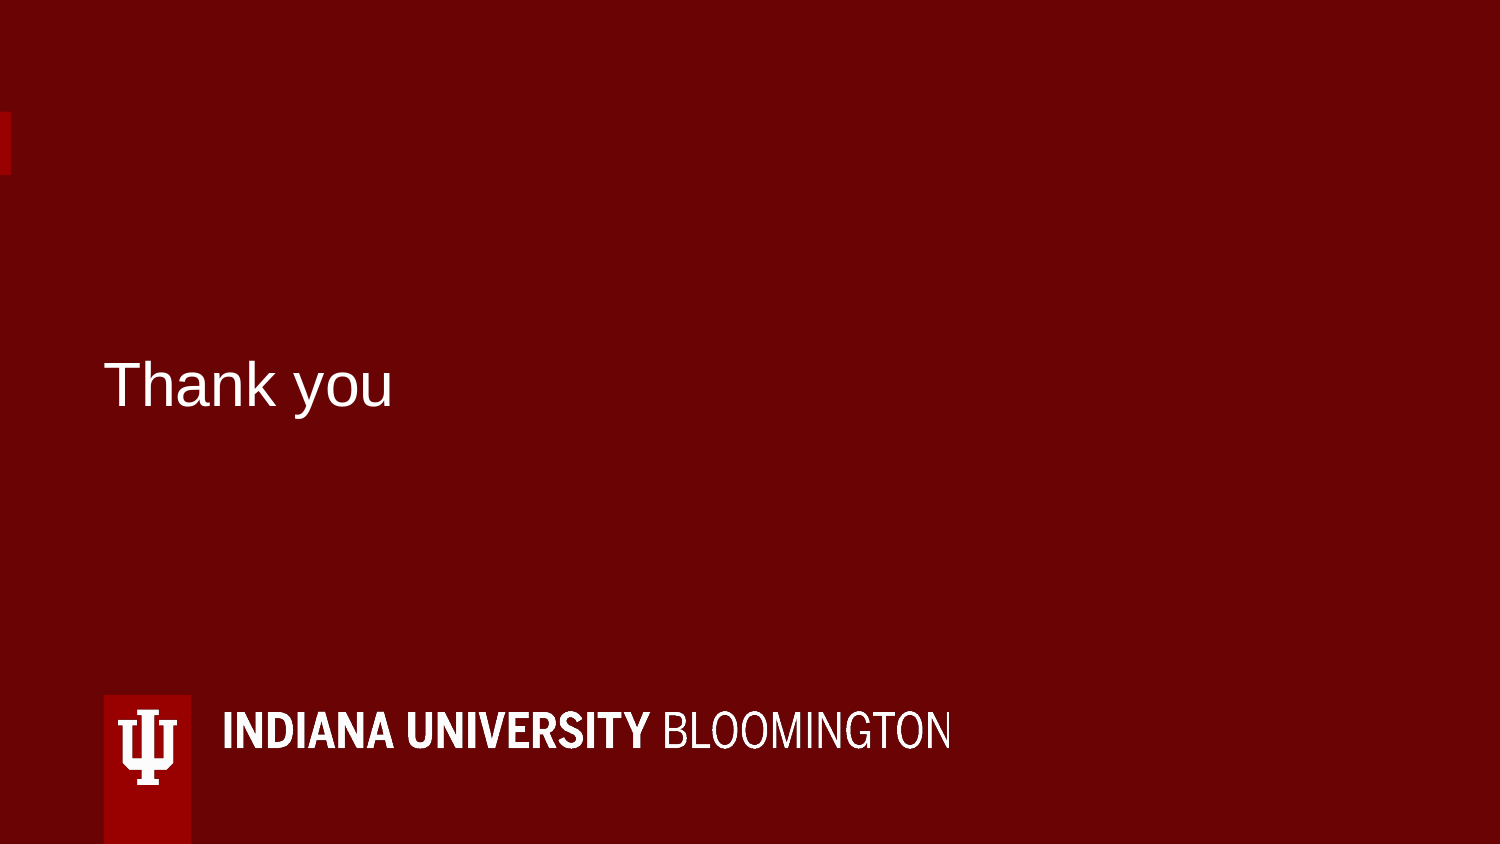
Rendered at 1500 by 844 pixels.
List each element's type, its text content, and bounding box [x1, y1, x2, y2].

list Thank you [88, 111, 1378, 559]
picture [203, 680, 949, 756]
picture [118, 709, 177, 785]
